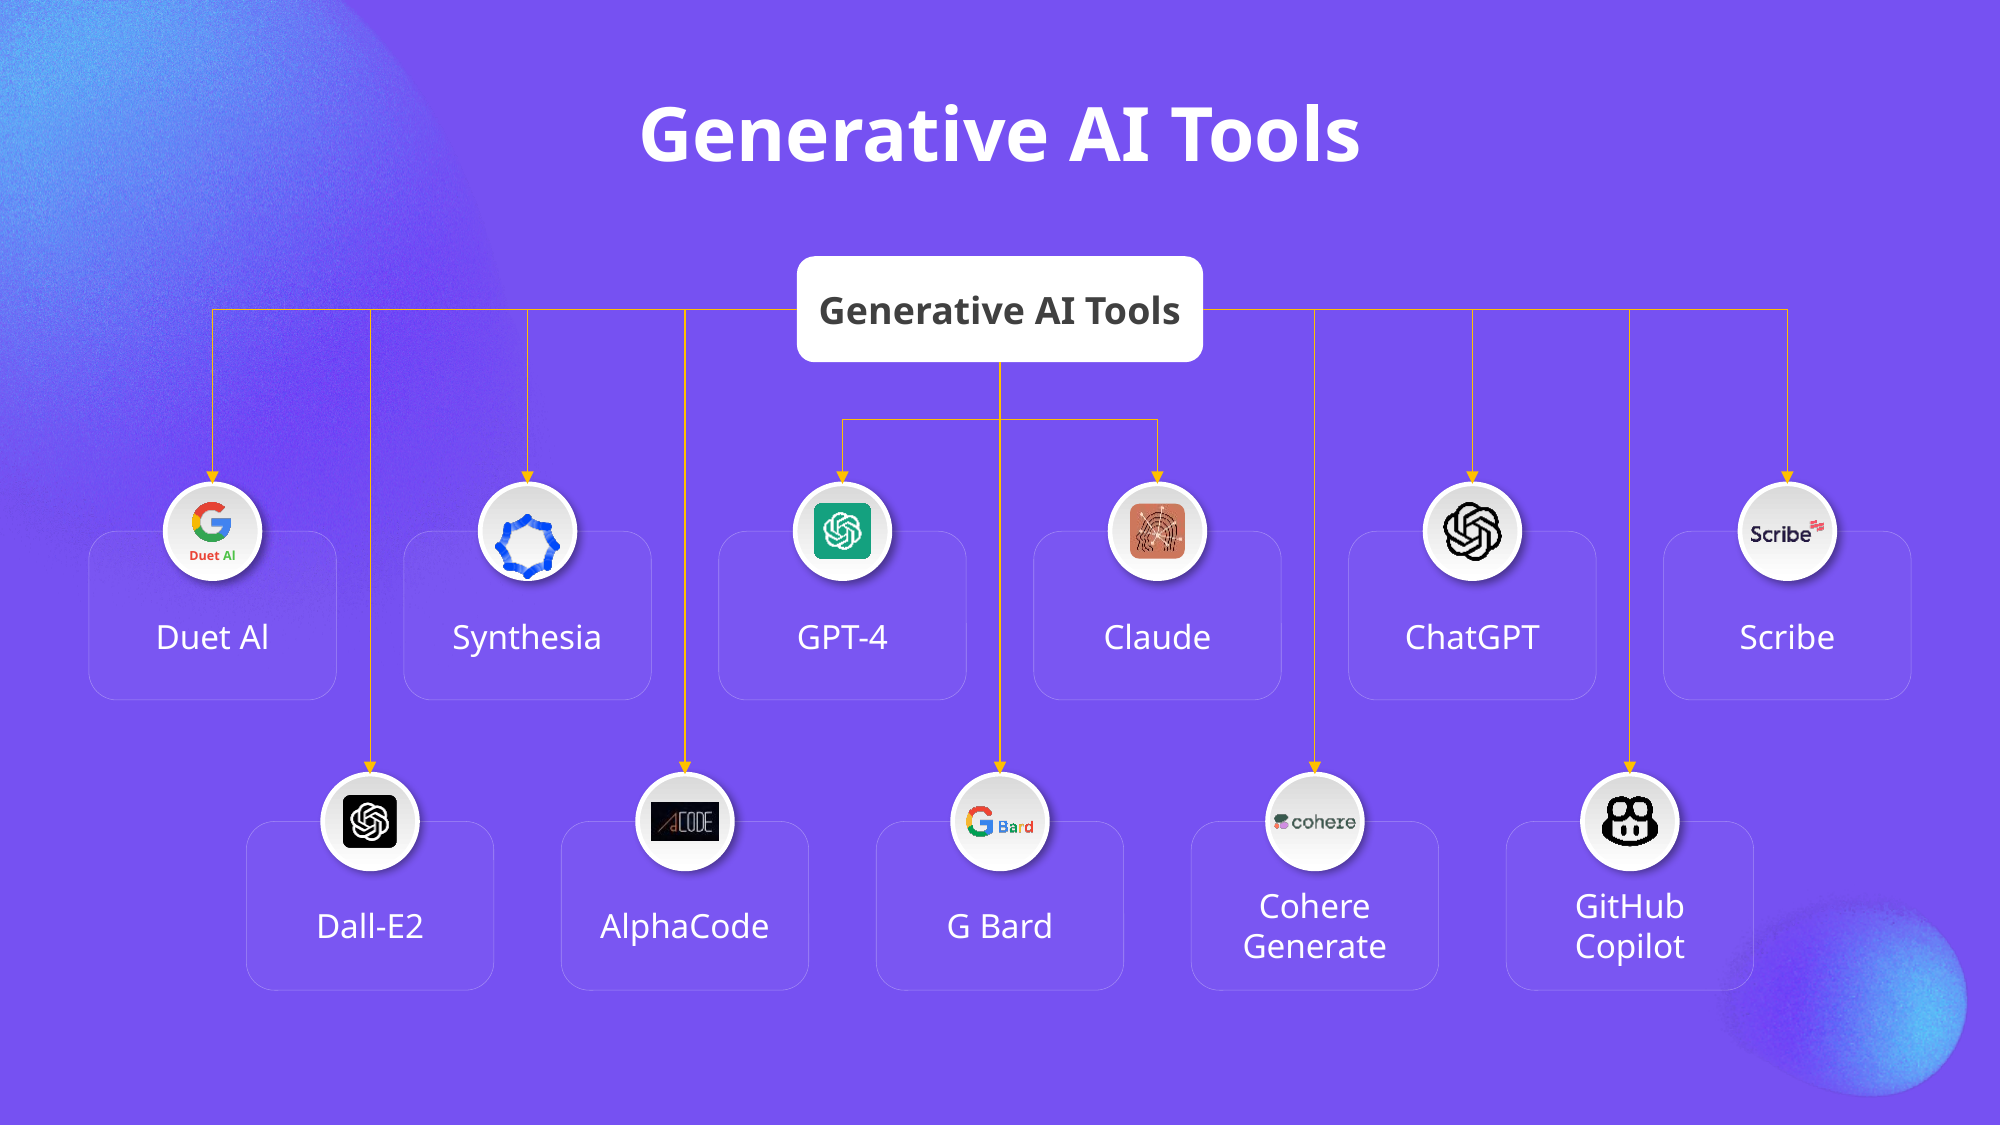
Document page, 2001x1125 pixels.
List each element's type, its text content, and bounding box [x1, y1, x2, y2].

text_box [88, 256, 1912, 991]
picture [1665, 884, 2000, 1125]
text_box Generative AI Tools [0, 79, 2000, 184]
